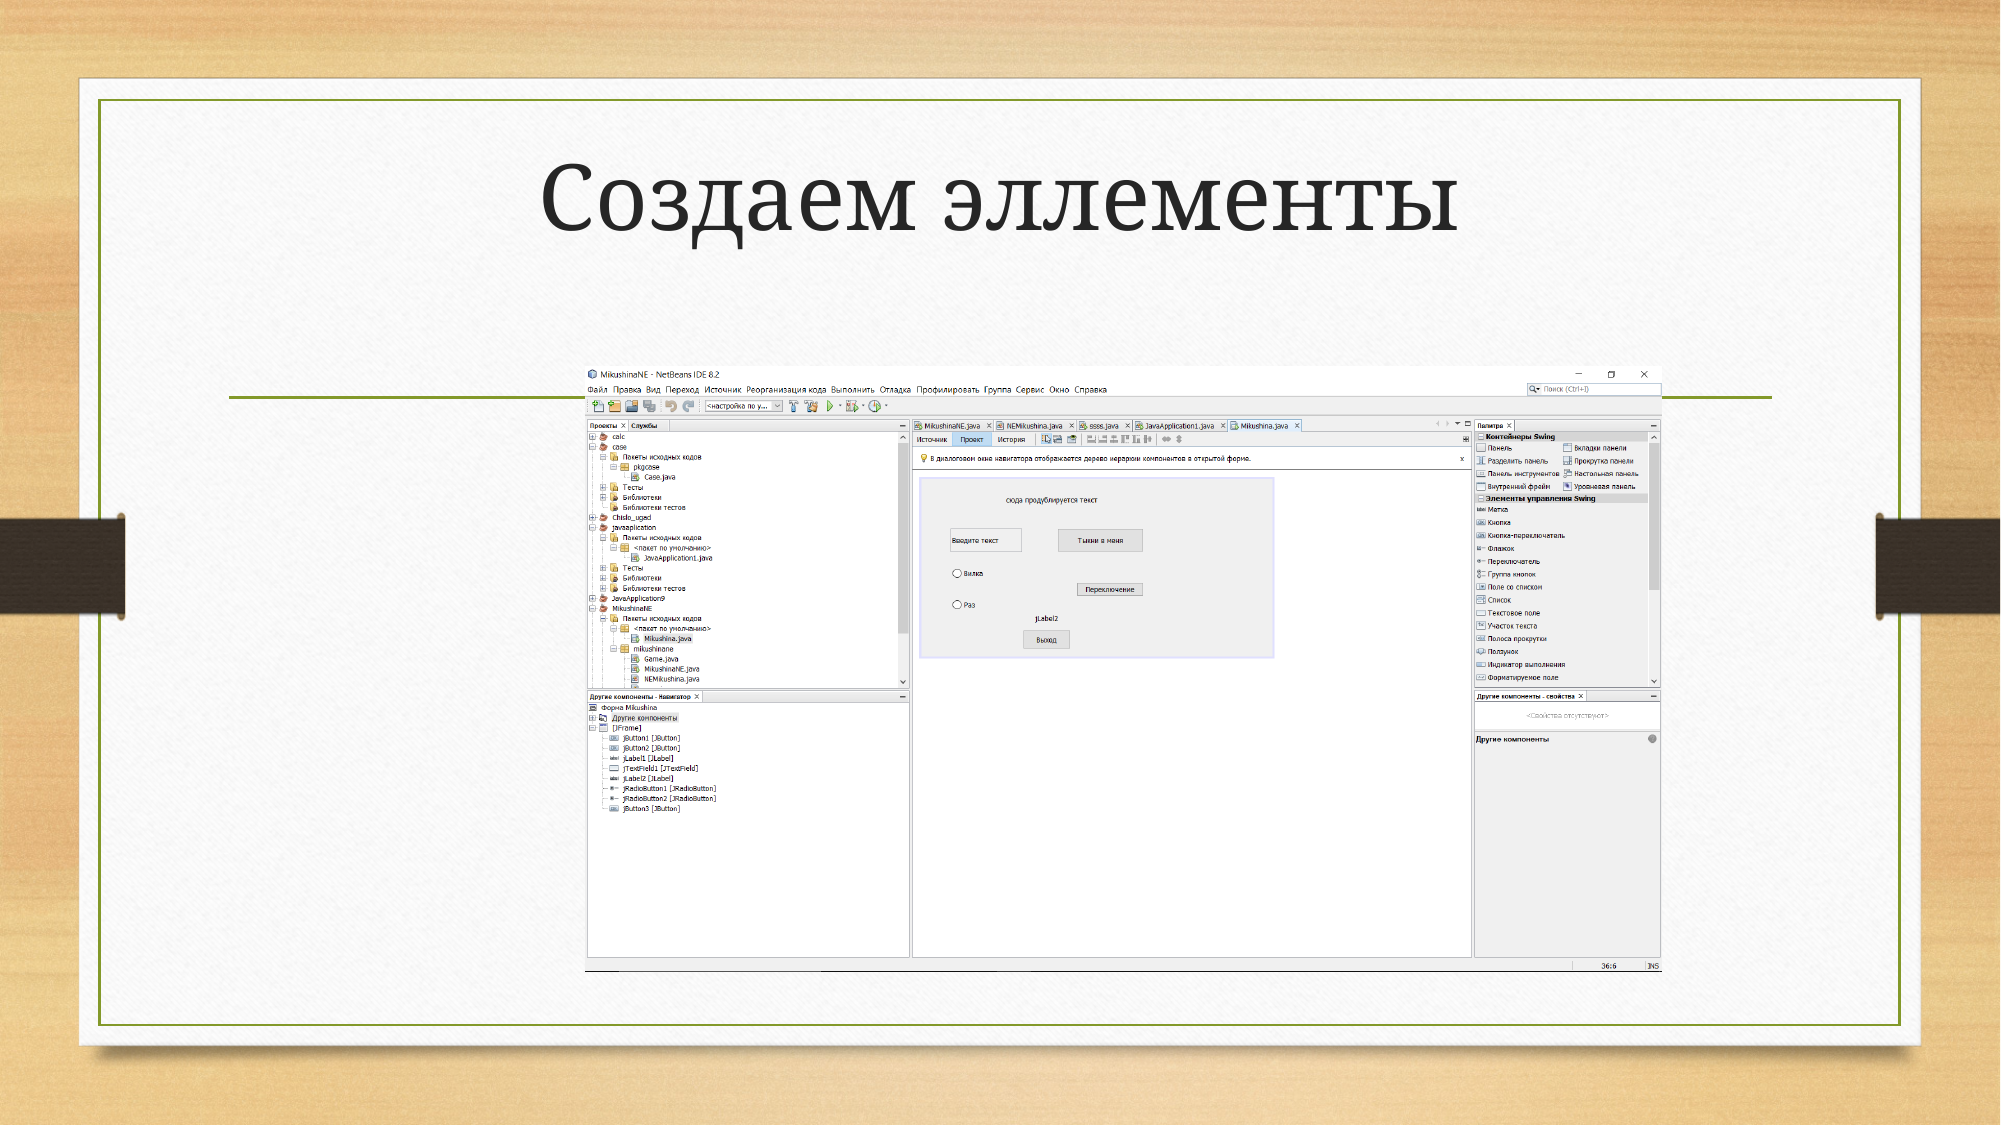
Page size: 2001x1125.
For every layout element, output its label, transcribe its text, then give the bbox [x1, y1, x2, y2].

picture [0, 0, 2001, 1125]
title Создаем эллементы [212, 86, 1788, 301]
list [585, 366, 1662, 973]
